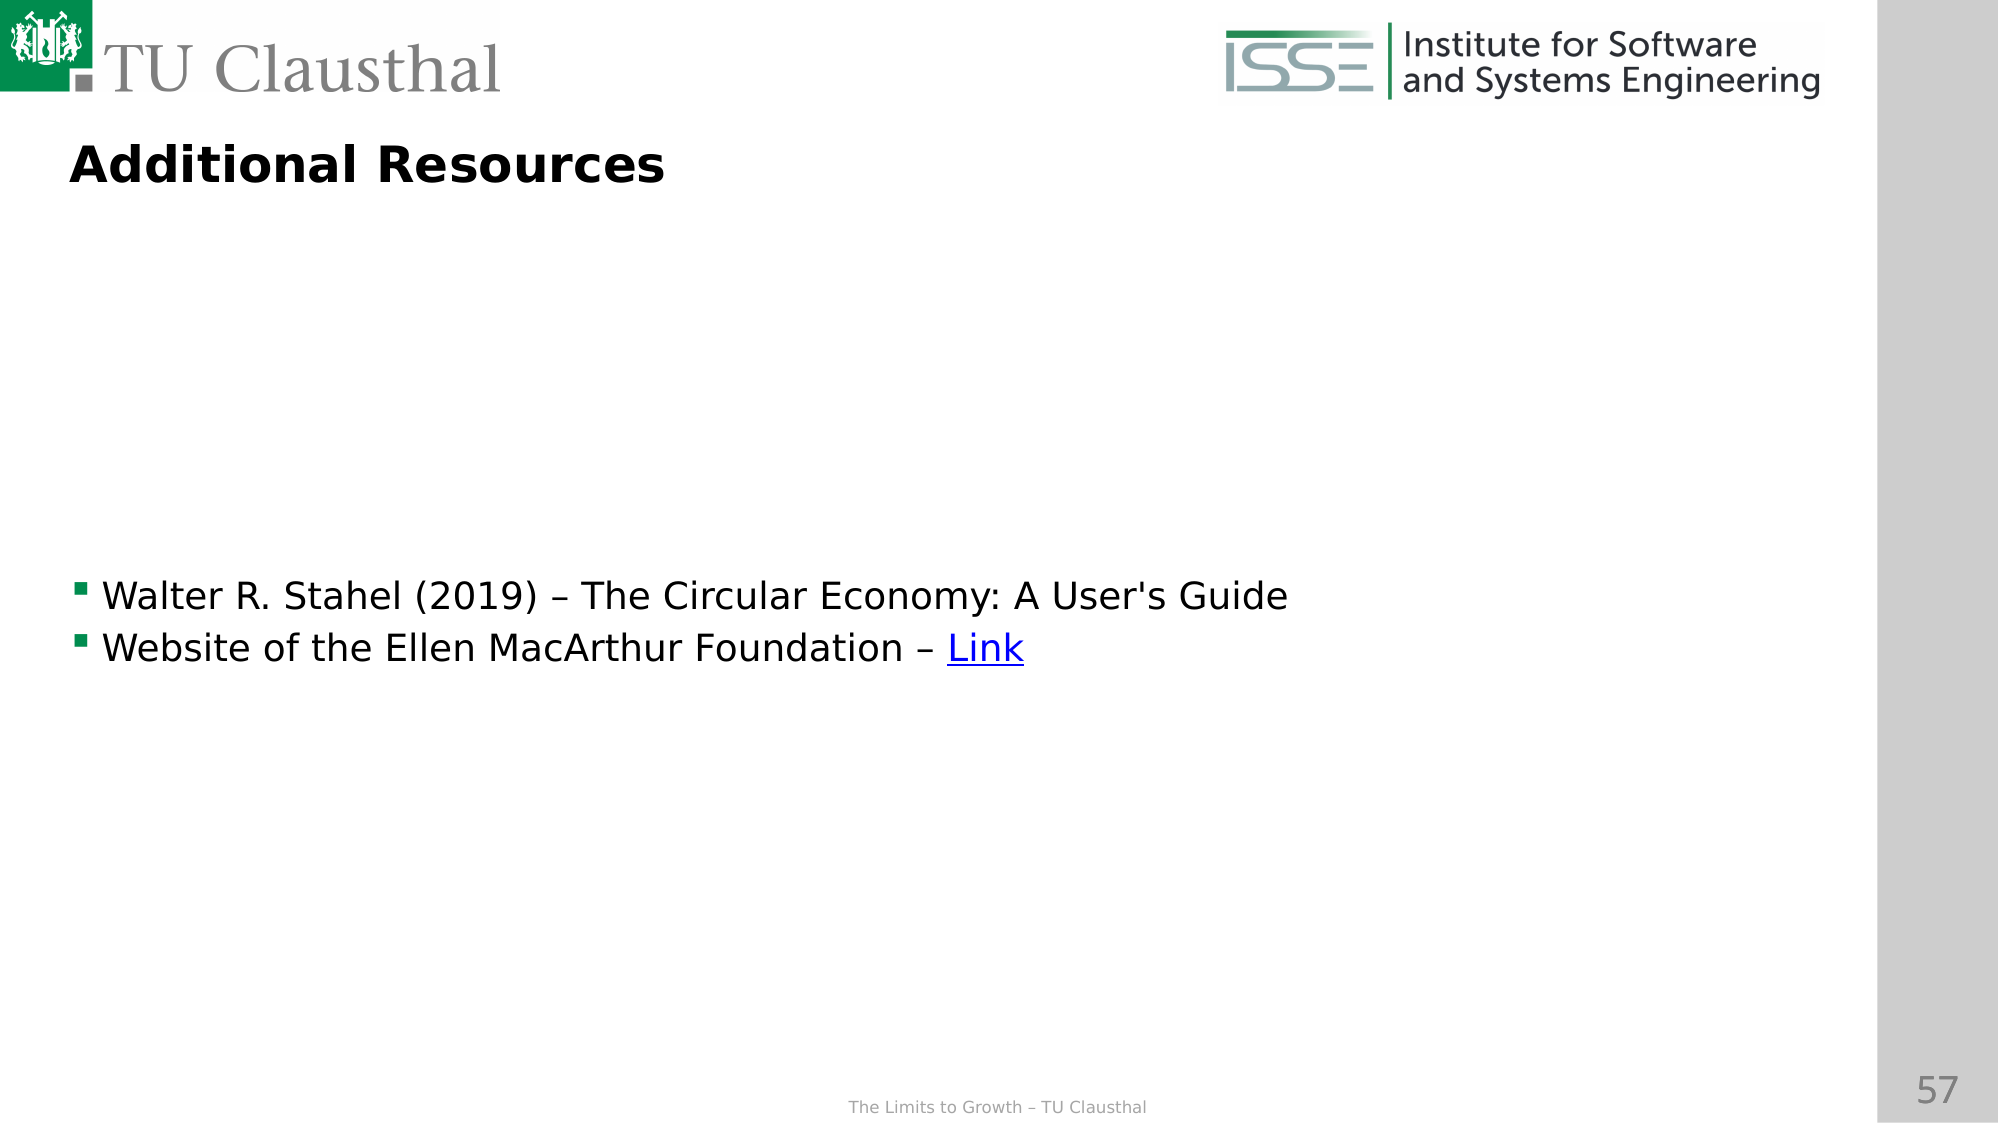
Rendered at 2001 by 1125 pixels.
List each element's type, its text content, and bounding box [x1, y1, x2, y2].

text_box Walter R. Stahel (2019) – The Circular Economy: A User's Guide Website of the Ellen MacArthur Foundation – Link [54, 208, 1817, 1033]
text_box Additional Resources [54, 125, 1817, 206]
picture [1218, 22, 1825, 106]
picture [0, 0, 500, 92]
